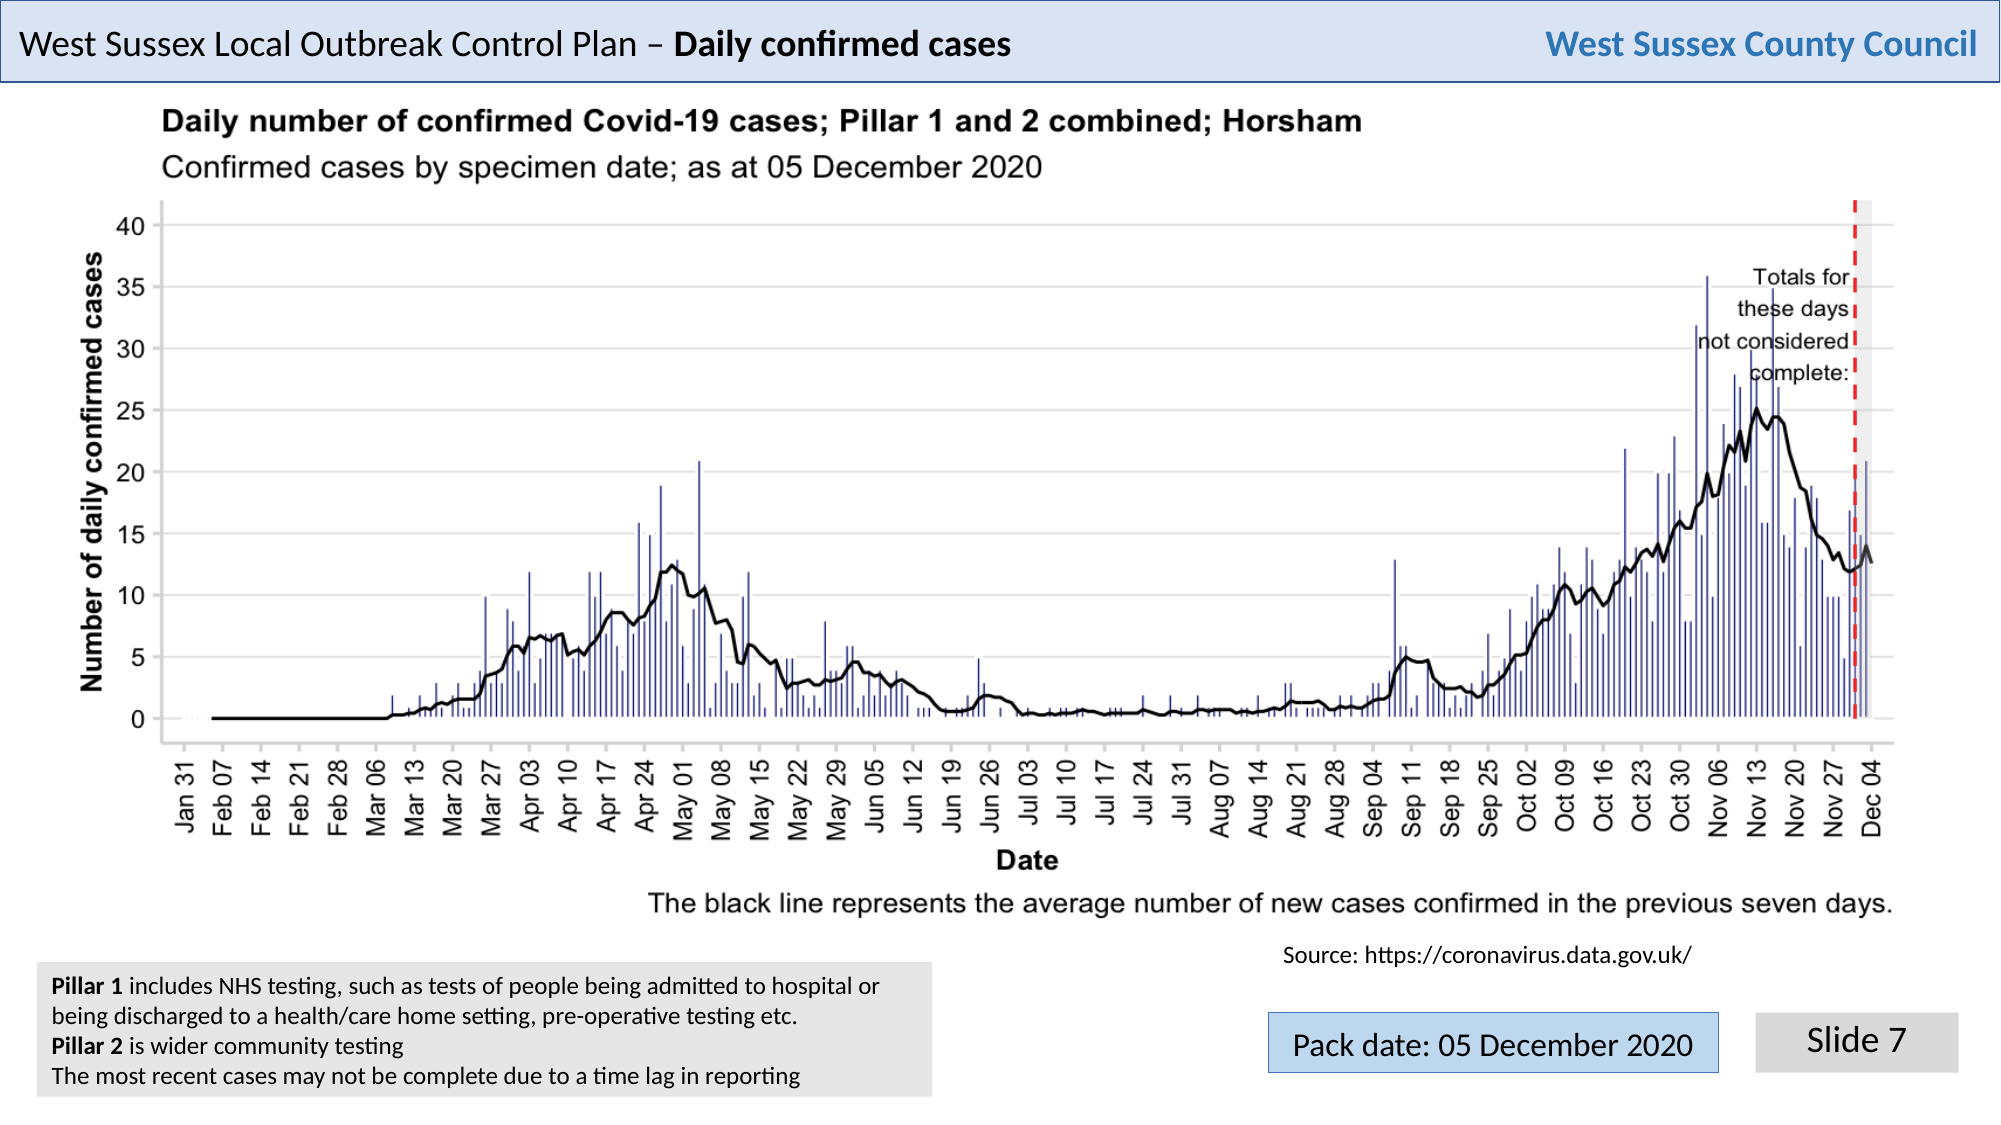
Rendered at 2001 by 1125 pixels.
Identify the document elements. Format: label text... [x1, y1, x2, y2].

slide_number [1268, 1012, 1719, 1073]
list Slide 7 [1755, 1012, 1959, 1073]
list Source: https://coronavirus.data.gov.uk/ [1268, 935, 1912, 995]
picture [63, 91, 1912, 935]
